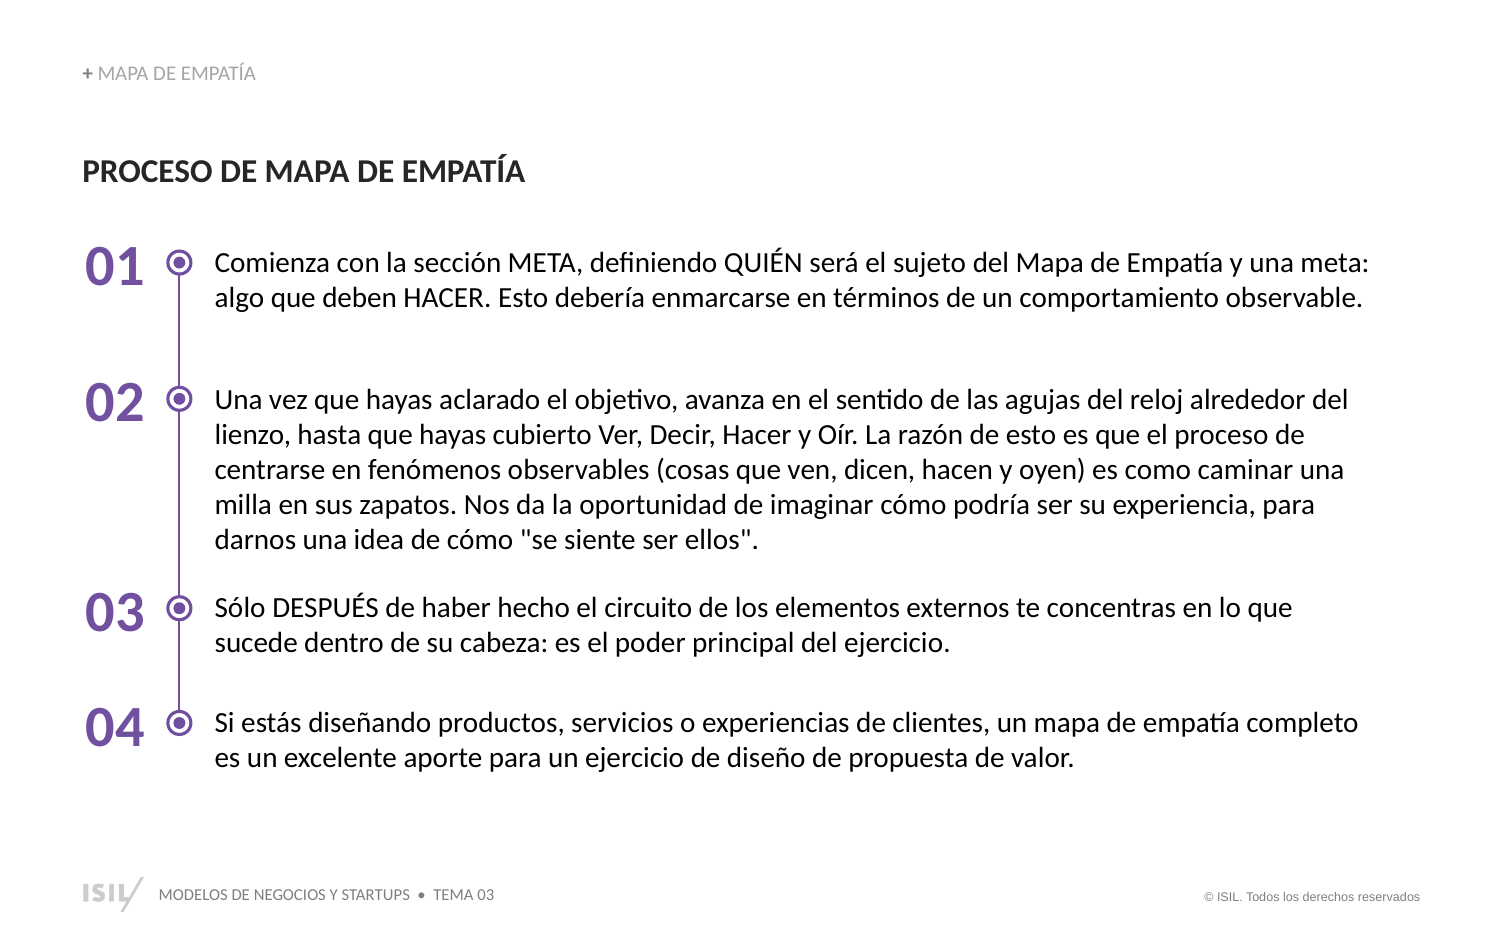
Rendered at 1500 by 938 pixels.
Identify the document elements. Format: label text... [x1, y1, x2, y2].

text_box 03 [82, 572, 149, 643]
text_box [167, 711, 192, 735]
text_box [167, 596, 192, 620]
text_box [167, 387, 192, 411]
text_box 04 [82, 687, 149, 758]
text_box PROCESO DE MAPA DE EMPATÍA [80, 149, 1420, 190]
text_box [167, 250, 192, 275]
text_box Si estás diseñando productos, servicios o experiencias de clientes, un mapa de empatía completo es un excelente aporte para un ejercicio de diseño de propuesta de valor. [214, 702, 1371, 773]
text_box + MAPA DE EMPATÍA [82, 61, 721, 85]
text_box Una vez que hayas aclarado el objetivo, avanza en el sentido de las agujas del reloj alrededor del lienzo, hasta que hayas cubierto Ver, Decir, Hacer y Oír. La razón de esto es que el proceso de centrarse en fenómenos observables (cosas que ven, dicen, hacen y oyen) es como caminar una milla en sus zapatos. Nos da la oportunidad de imaginar cómo podría ser su experiencia, para darnos una idea de cómo "se siente ser ellos". [214, 380, 1371, 556]
text_box 01 [82, 227, 149, 298]
text_box Sólo DESPUÉS de haber hecho el circuito de los elementos externos te concentras en lo que sucede dentro de su cabeza: es el poder principal del ejercicio. [214, 588, 1371, 659]
text_box Comienza con la sección META, definiendo QUIÉN será el sujeto del Mapa de Empatía y una meta: algo que deben HACER. Esto debería enmarcarse en términos de un comportamiento observable. [214, 243, 1371, 314]
text_box 02 [82, 363, 149, 434]
